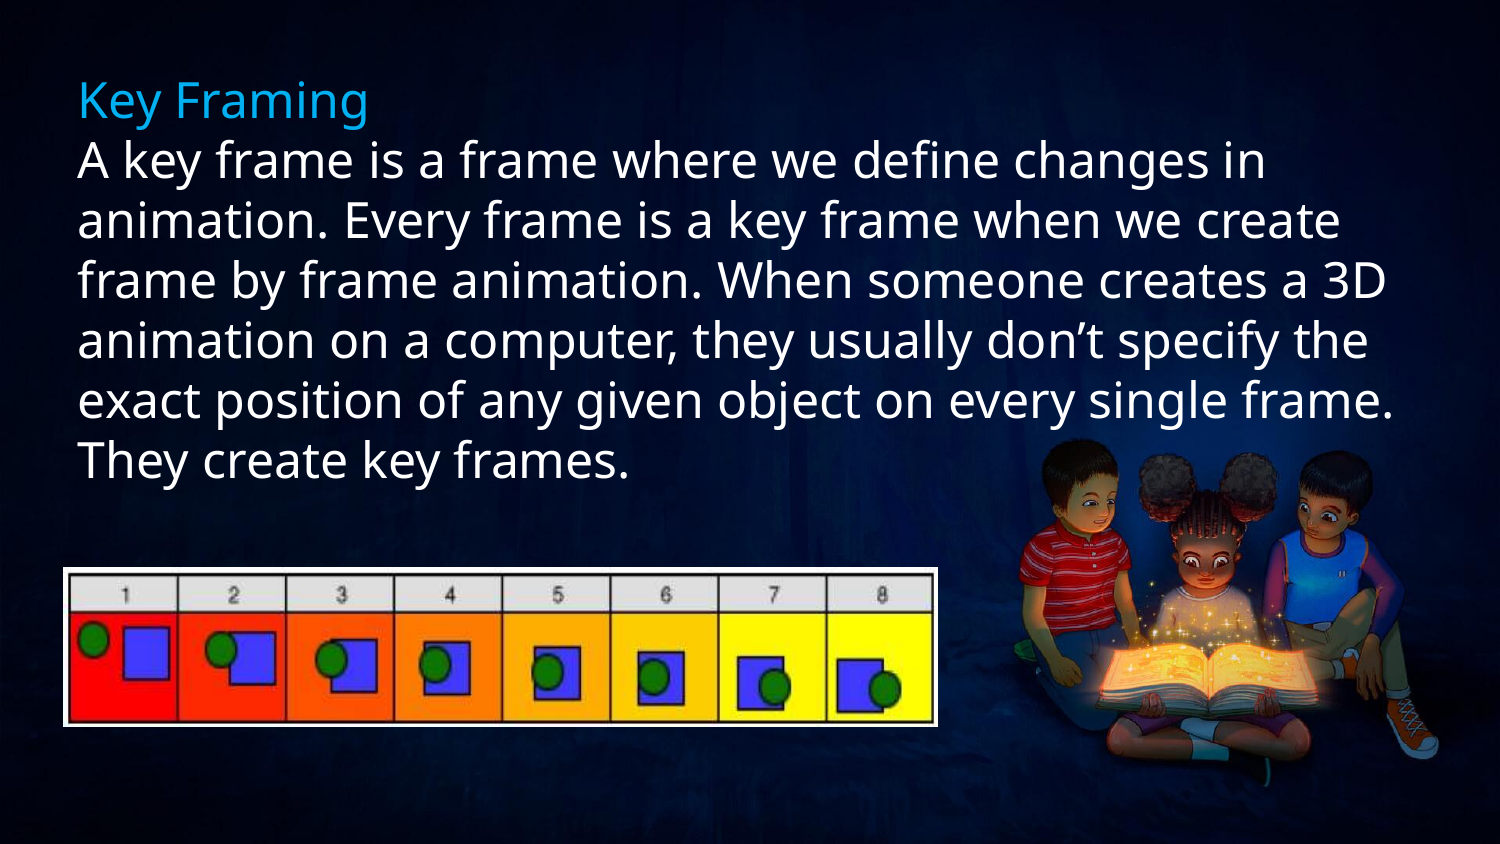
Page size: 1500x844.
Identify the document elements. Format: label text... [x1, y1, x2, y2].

picture [0, 0, 1500, 844]
text_box Key Framing A key frame is a frame where we define changes in animation. Every frame is a key frame when we create frame by frame animation. When someone creates a 3D animation on a computer, they usually don’t specify the exact position of any given object on every single frame. They create key frames. [63, 60, 1453, 531]
